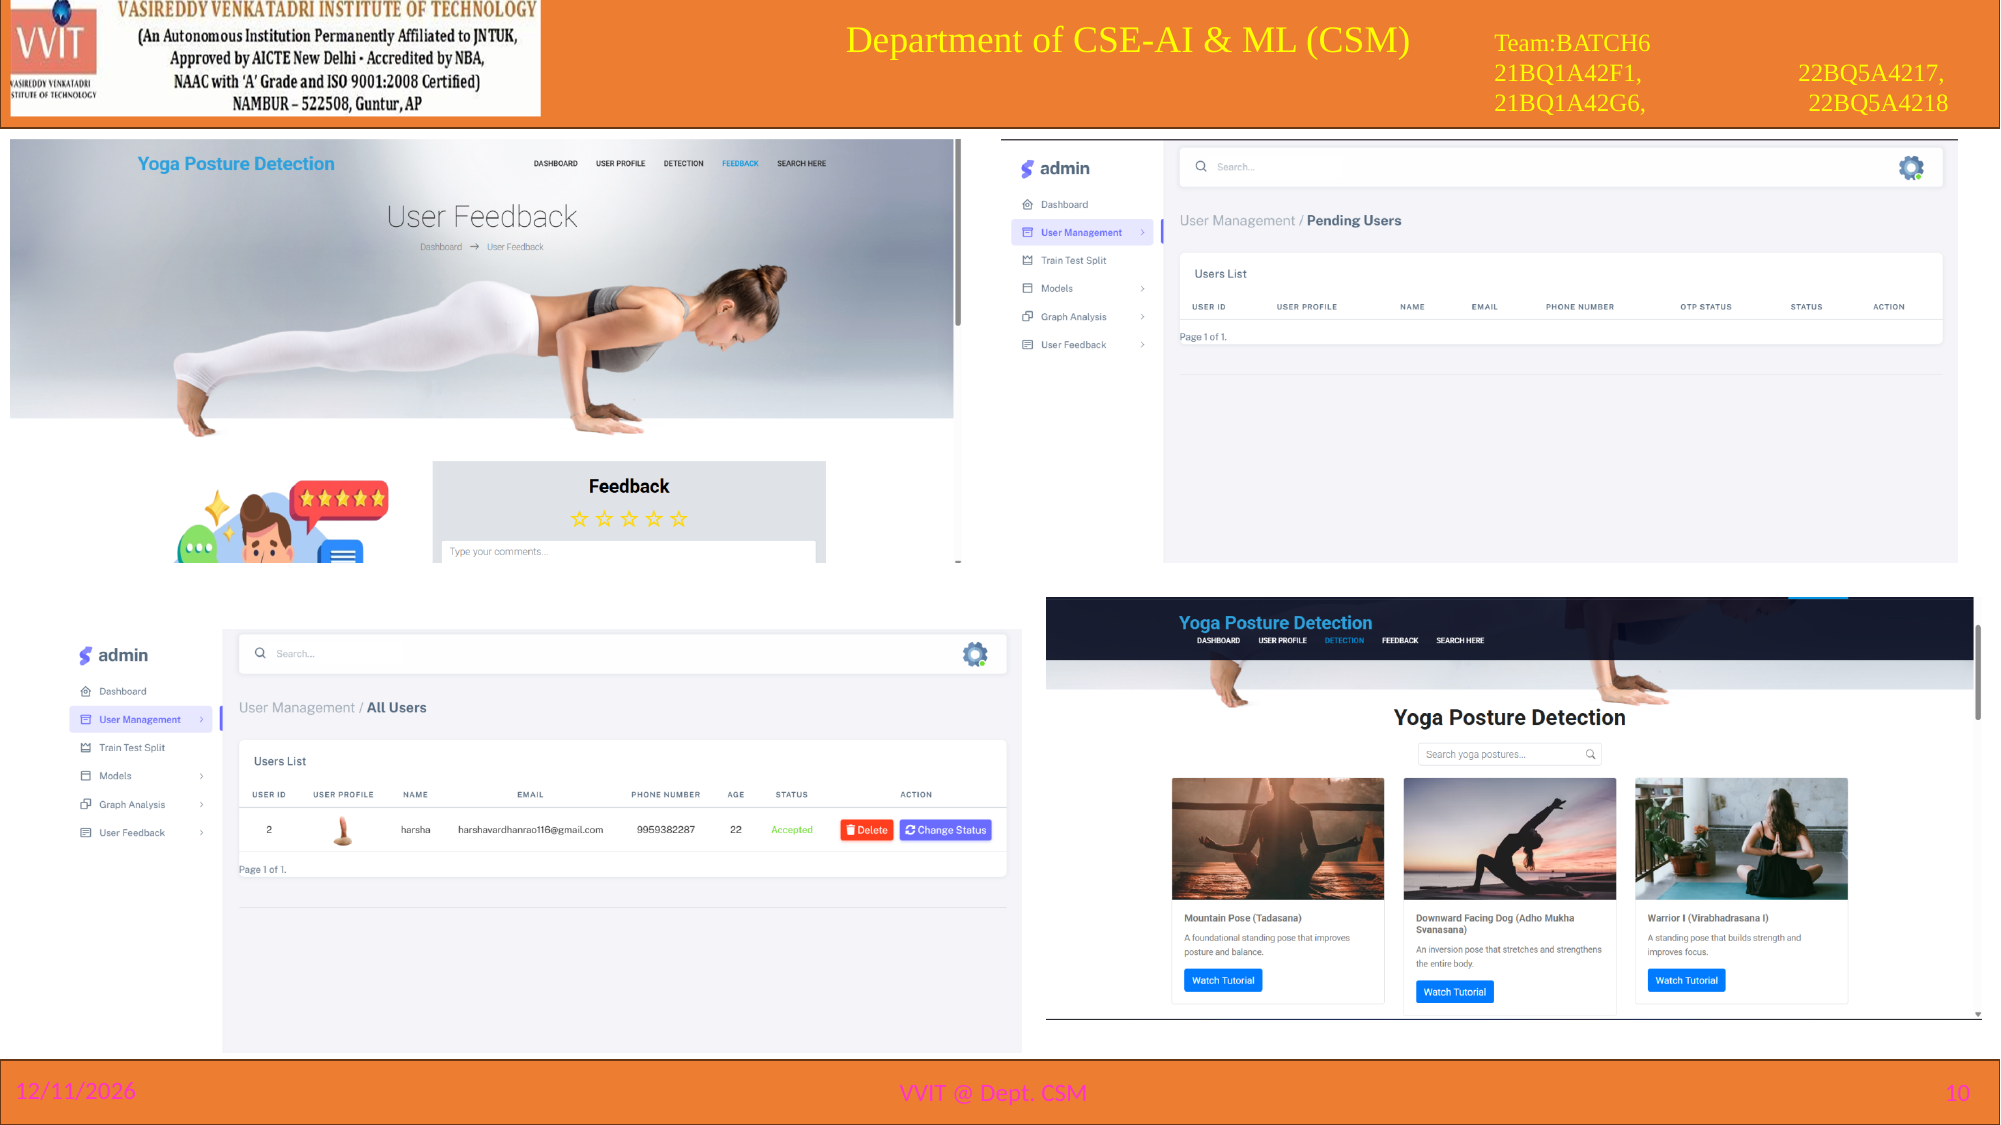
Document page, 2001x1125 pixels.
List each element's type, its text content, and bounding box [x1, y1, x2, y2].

text_box Department of CSE-AI & ML (CSM) [0, 0, 2000, 129]
text_box [0, 1059, 2000, 1125]
picture [1046, 597, 1982, 1020]
picture [59, 629, 1022, 1053]
text_box Team:BATCH6 21BQ1A42F1, 22BQ5A4217, 21BQ1A42G6, 22BQ5A4218 [1479, 19, 1990, 124]
footer VVIT @ Dept. CSM [656, 1061, 1331, 1122]
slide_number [0, 1059, 164, 1120]
picture [1001, 139, 1958, 563]
slide_number 10 [1884, 1062, 1986, 1120]
picture [10, 0, 541, 117]
picture [10, 139, 962, 563]
